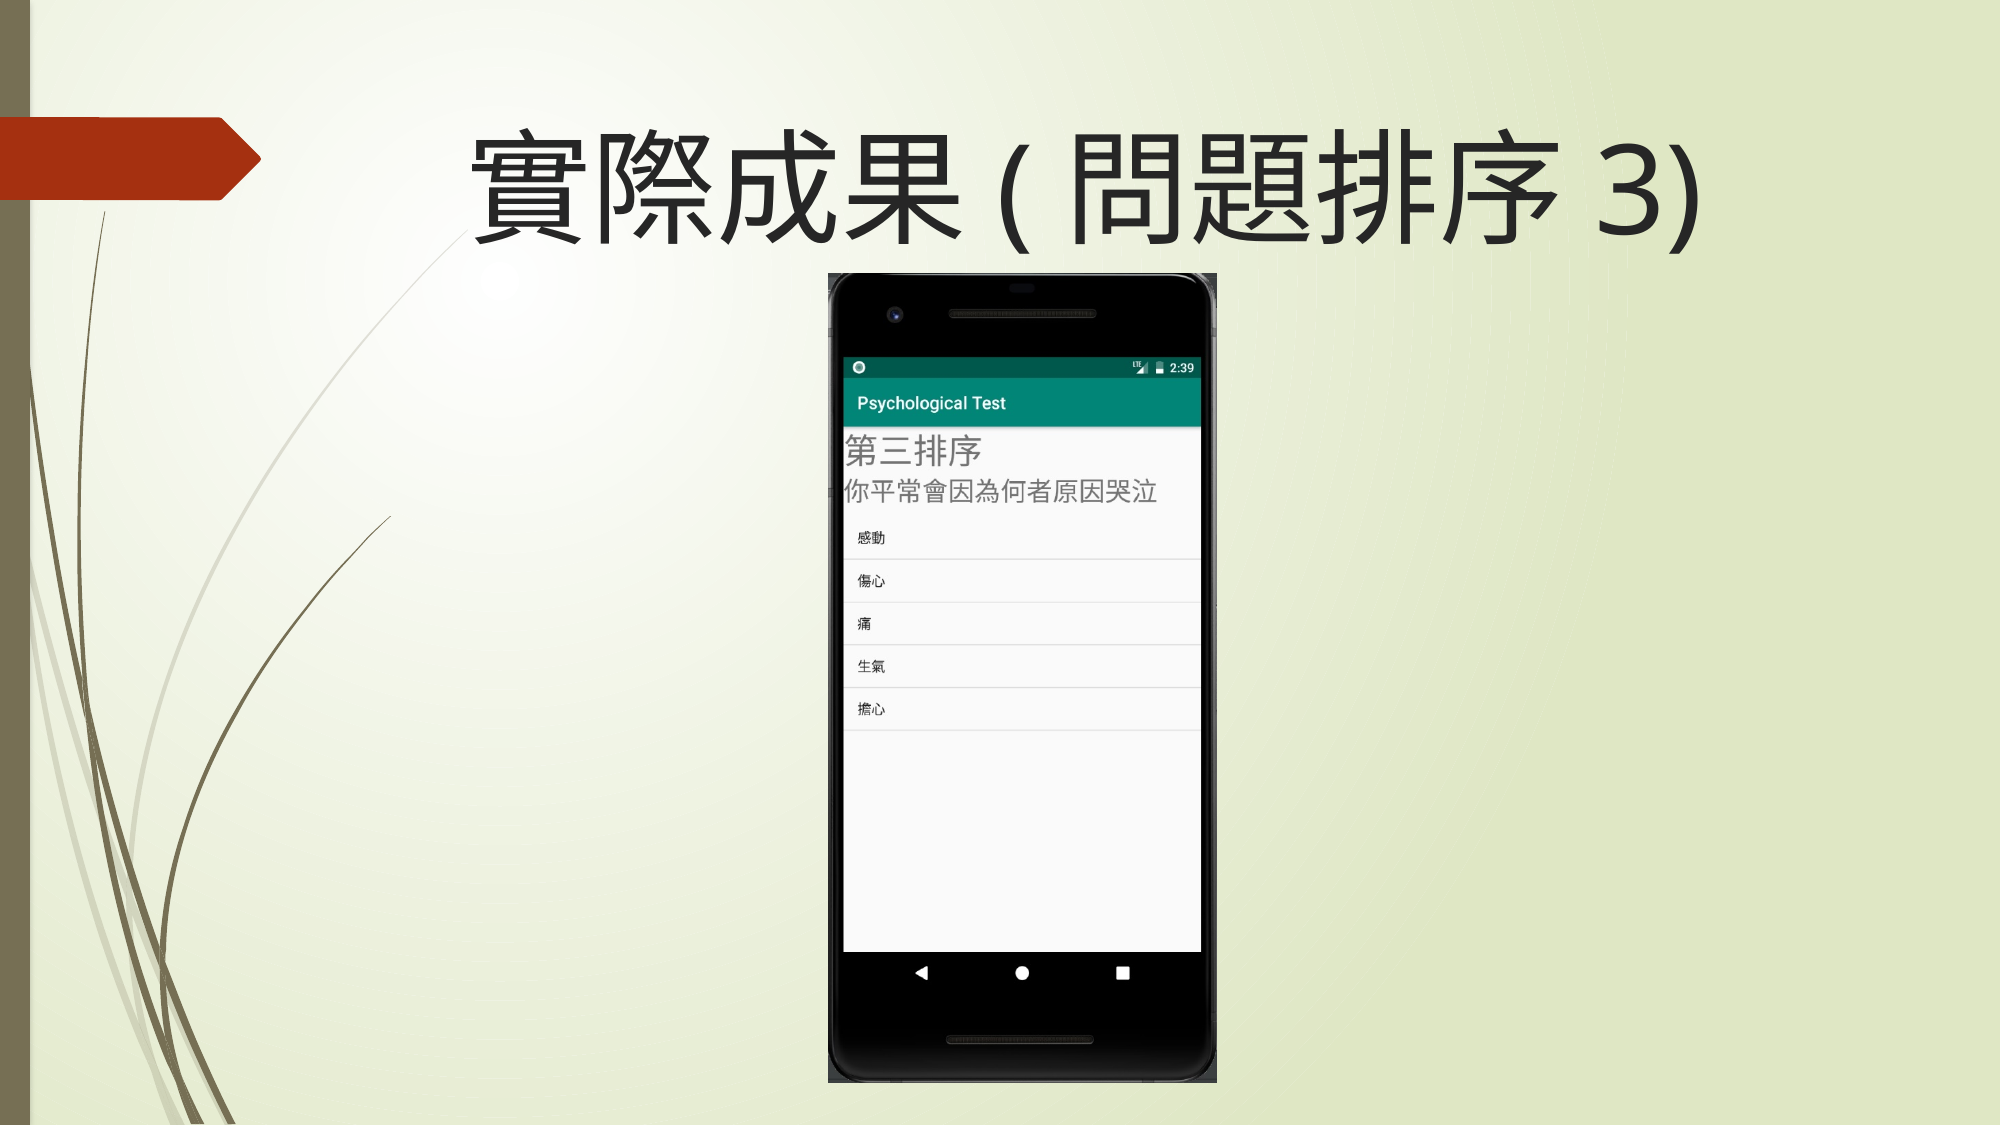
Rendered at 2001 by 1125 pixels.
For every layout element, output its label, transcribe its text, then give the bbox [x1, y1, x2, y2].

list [828, 273, 1218, 1083]
title 實際成果(問題排序3) [282, 102, 1888, 274]
